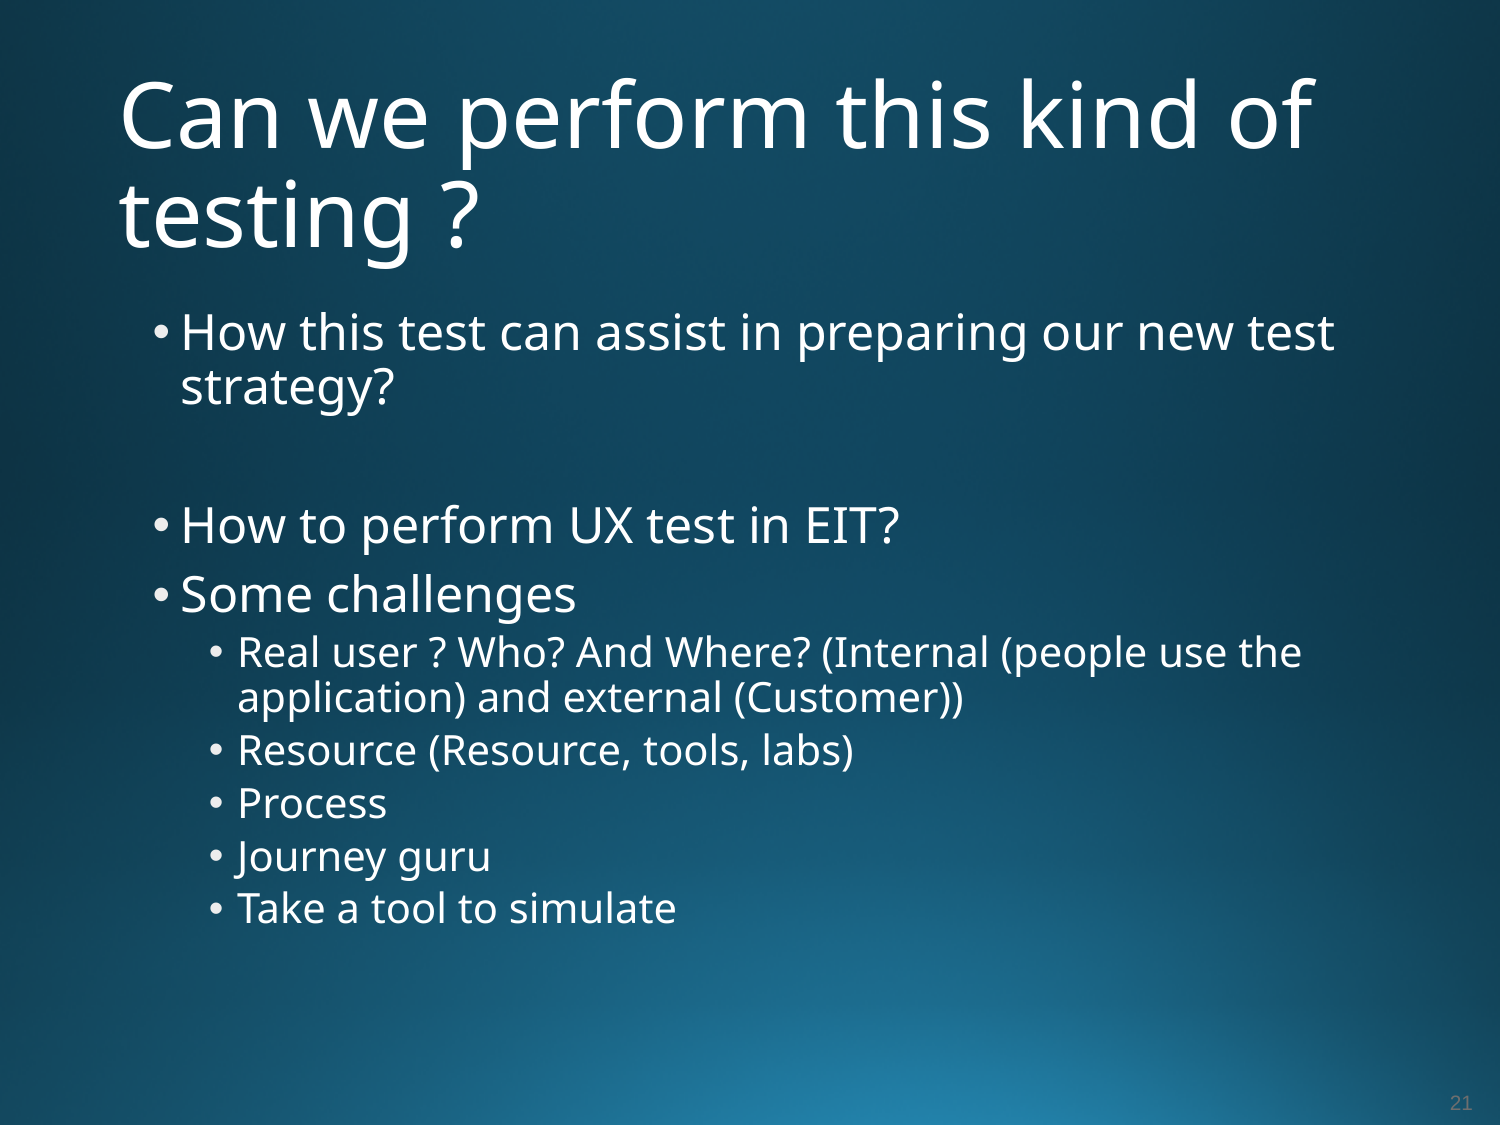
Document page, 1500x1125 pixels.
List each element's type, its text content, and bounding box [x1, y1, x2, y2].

title Can we perform this kind of testing ? [103, 59, 1397, 278]
picture [0, 0, 1500, 1125]
list How this test can assist in preparing our new test strategy? How to perform UX test in EIT? Some challenges Real user ? Who? And Where? (Internal (people use the application) and external (Customer)) Resource (Resource, tools, labs) Process Journey guru Take a tool to simulate [137, 299, 1397, 1014]
